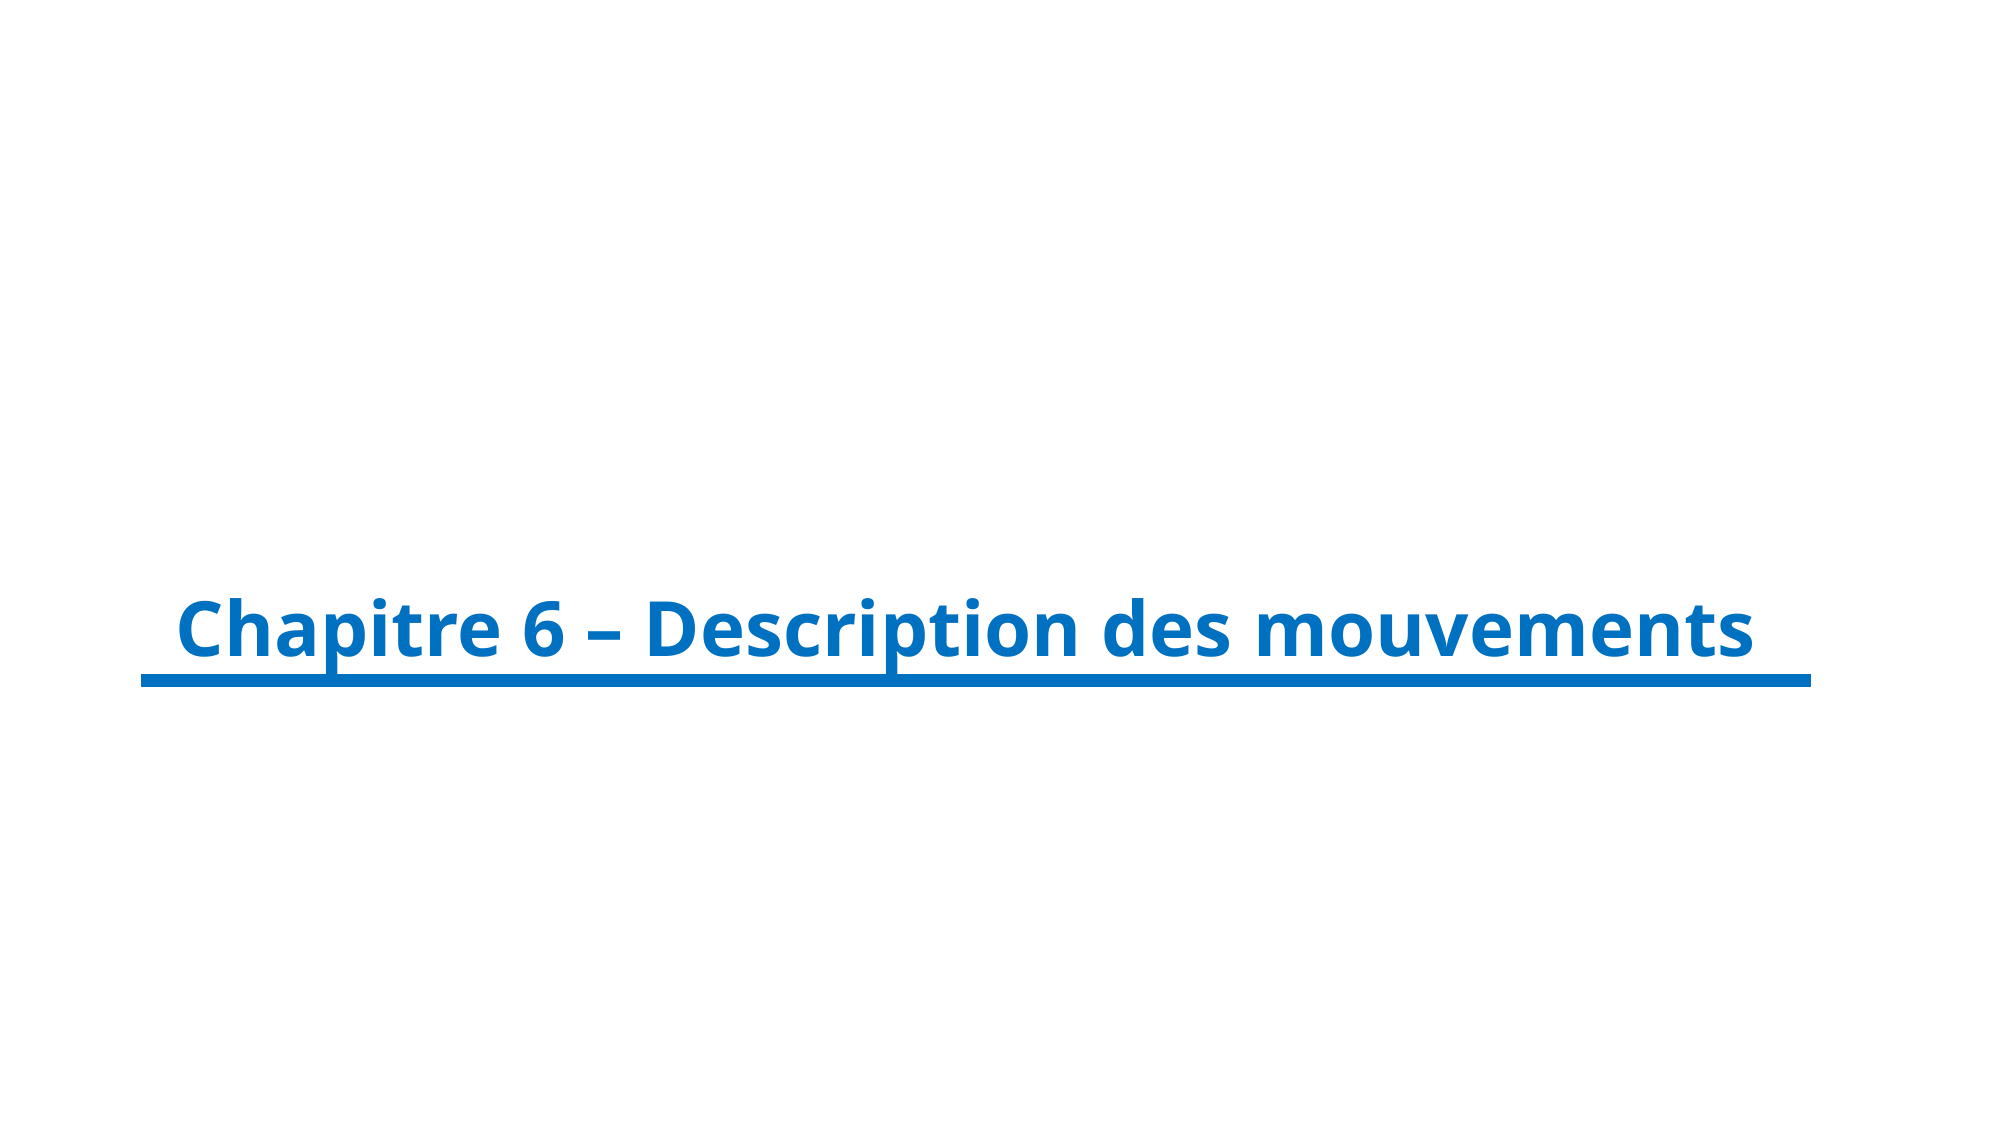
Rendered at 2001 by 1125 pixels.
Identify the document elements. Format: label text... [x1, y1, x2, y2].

title Chapitre 6 – Description des mouvements [141, 501, 1812, 680]
